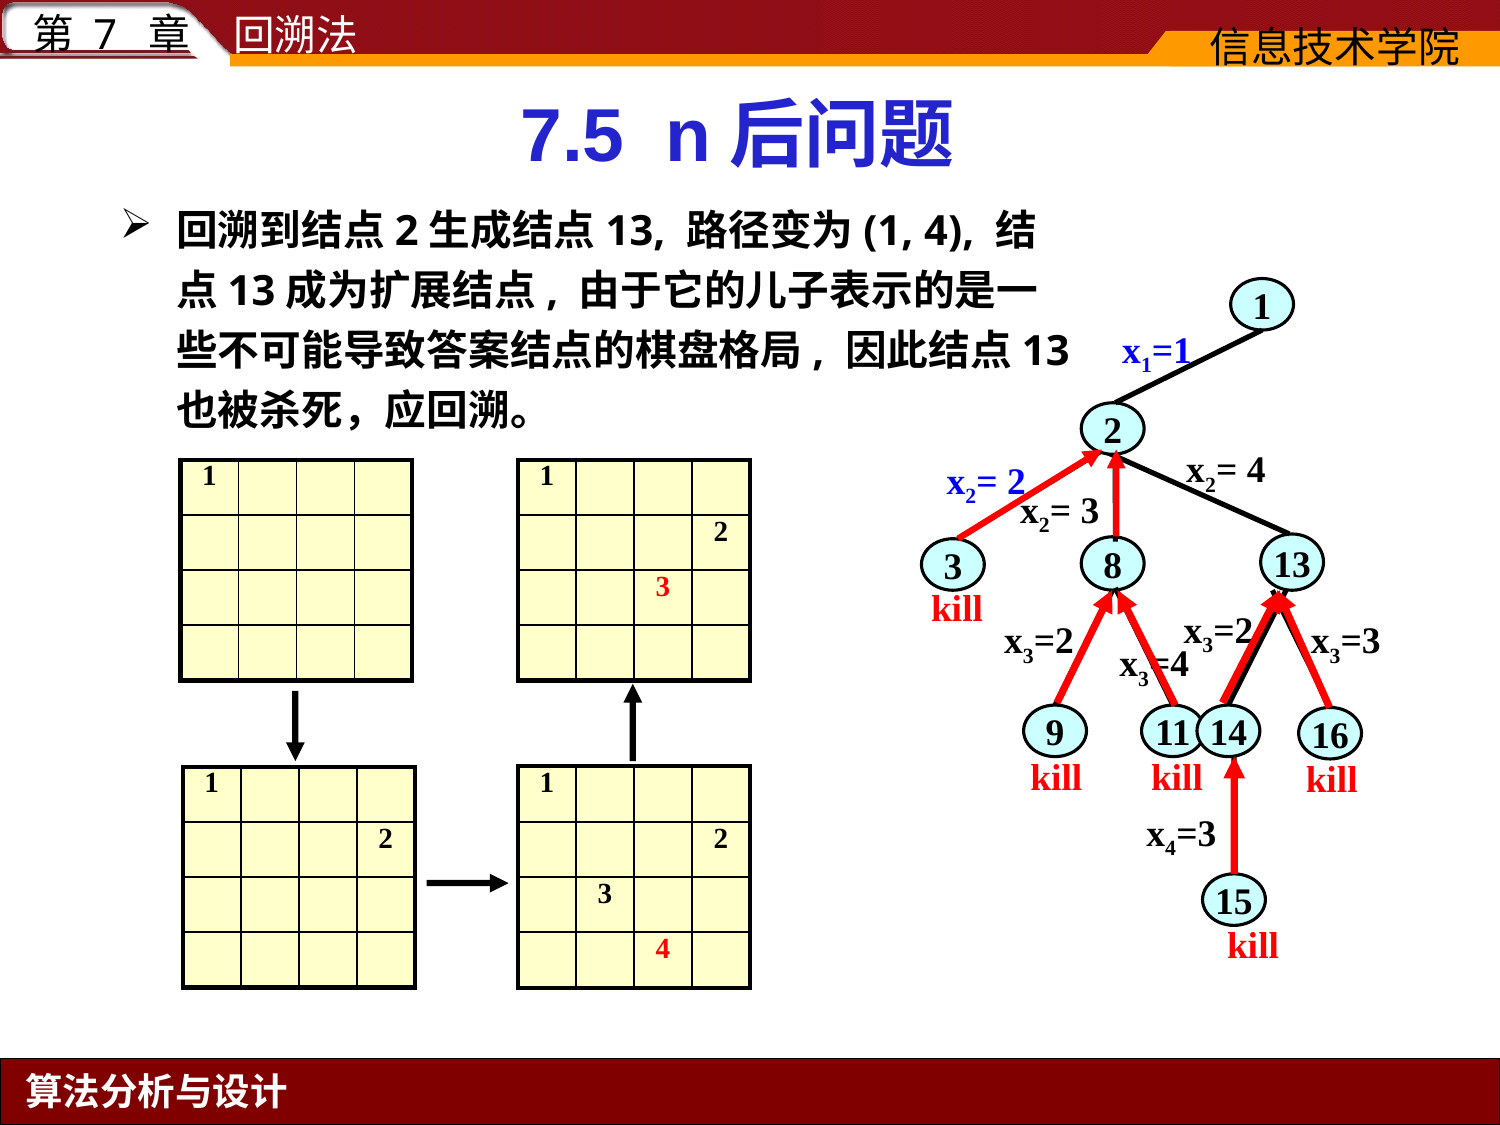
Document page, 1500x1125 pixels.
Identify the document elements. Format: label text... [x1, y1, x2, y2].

table_cell [300, 933, 356, 985]
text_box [915, 278, 1294, 806]
table_cell [693, 626, 748, 678]
text_box [626, 683, 640, 762]
table_cell [185, 878, 240, 931]
table_header [693, 768, 748, 821]
table_cell [297, 516, 354, 569]
text_box kill [1299, 767, 1386, 808]
table_cell [242, 878, 298, 931]
table_header 1 [185, 769, 240, 821]
table_cell [635, 626, 691, 678]
table_cell [520, 626, 575, 678]
picture [0, 0, 1500, 59]
table_cell [577, 823, 633, 876]
table_cell [635, 823, 691, 876]
table_cell [693, 933, 748, 986]
text_box kill [1212, 922, 1323, 974]
table_cell [239, 626, 296, 678]
text_box 回溯到结点2生成结点13, 路径变为(1, 4), 结点13成为扩展结点, 由于它的儿子表示的是一些不可能导致答案结点的棋盘格局, 因此结点13也被杀死，应回溯。 [104, 198, 1087, 441]
table_cell [635, 878, 691, 931]
table_header [239, 462, 296, 514]
table_header [693, 462, 748, 514]
table_cell [520, 516, 575, 569]
table_cell 3 [577, 878, 633, 931]
table_cell [297, 571, 354, 624]
table_header [358, 769, 413, 821]
table_cell [242, 933, 298, 985]
table_cell [183, 626, 238, 678]
table_header [635, 462, 691, 514]
table_cell 4 [635, 933, 691, 986]
table_cell [355, 571, 410, 624]
table_cell [577, 626, 633, 678]
table_header 1 [520, 768, 575, 821]
table_cell [355, 516, 410, 569]
table_cell [239, 571, 296, 624]
table_cell [577, 571, 633, 624]
table_cell [577, 516, 633, 569]
table_cell [185, 823, 240, 876]
text_box [426, 876, 509, 890]
table_header [242, 769, 298, 821]
table_cell [693, 878, 748, 931]
table_cell [297, 626, 354, 678]
table_cell [358, 878, 413, 931]
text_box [1222, 589, 1281, 874]
table_header [300, 769, 356, 821]
table_header [635, 768, 691, 821]
table_cell [185, 933, 240, 985]
table_cell 3 [635, 571, 691, 624]
table_cell [693, 571, 748, 624]
table_cell [300, 823, 356, 876]
text_box [289, 690, 302, 762]
table_cell [183, 516, 238, 569]
table_cell [358, 933, 413, 985]
table_cell 2 [693, 516, 748, 569]
table_cell [355, 626, 410, 678]
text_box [1281, 589, 1415, 760]
table_cell [577, 933, 633, 986]
table_cell [242, 823, 298, 876]
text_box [1168, 589, 1221, 757]
table_cell [520, 823, 575, 876]
table_header 1 [520, 462, 575, 514]
table_header [355, 462, 410, 514]
table_cell [520, 933, 575, 986]
table_header 1 [183, 462, 238, 514]
table_header [577, 768, 633, 821]
table_cell 2 [358, 823, 413, 876]
table_cell [635, 516, 691, 569]
text_box 7.5 n后问题 [100, 65, 1376, 198]
table_cell [239, 516, 296, 569]
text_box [1131, 814, 1266, 926]
table_cell [183, 571, 238, 624]
table_cell [520, 571, 575, 624]
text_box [1299, 437, 1324, 588]
table_header [297, 462, 354, 514]
table_cell [520, 878, 575, 931]
table_cell 2 [693, 823, 748, 876]
table_header [577, 462, 633, 514]
table_cell [300, 878, 356, 931]
